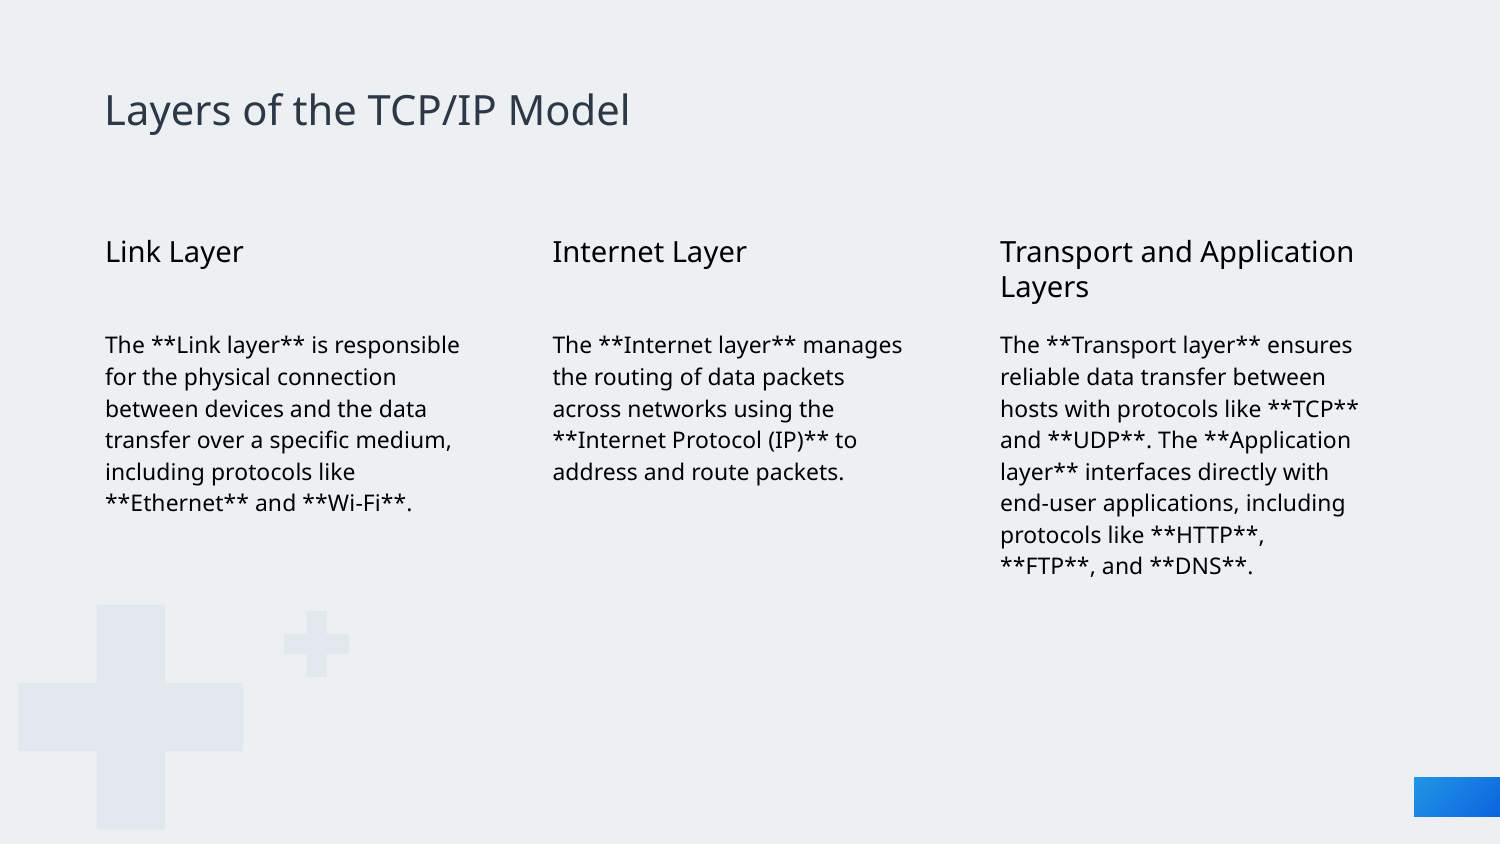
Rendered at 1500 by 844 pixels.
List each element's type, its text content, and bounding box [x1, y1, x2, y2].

list The **Transport layer** ensures reliable data transfer between hosts with protocols like **TCP** and **UDP**. The **Application layer** interfaces directly with end-user applications, including protocols like **HTTP**, **FTP**, and **DNS**. [988, 315, 1373, 663]
title Layers of the TCP/IP Model [92, 72, 1408, 167]
list The **Internet layer** manages the routing of data packets across networks using the **Internet Protocol (IP)** to address and route packets. [541, 315, 925, 663]
list The **Link layer** is responsible for the physical connection between devices and the data transfer over a specific medium, including protocols like **Ethernet** and **Wi-Fi**. [93, 315, 478, 663]
subtitle Link Layer [93, 222, 478, 266]
subtitle Transport and Application Layers [988, 222, 1373, 266]
subtitle Internet Layer [541, 222, 925, 266]
